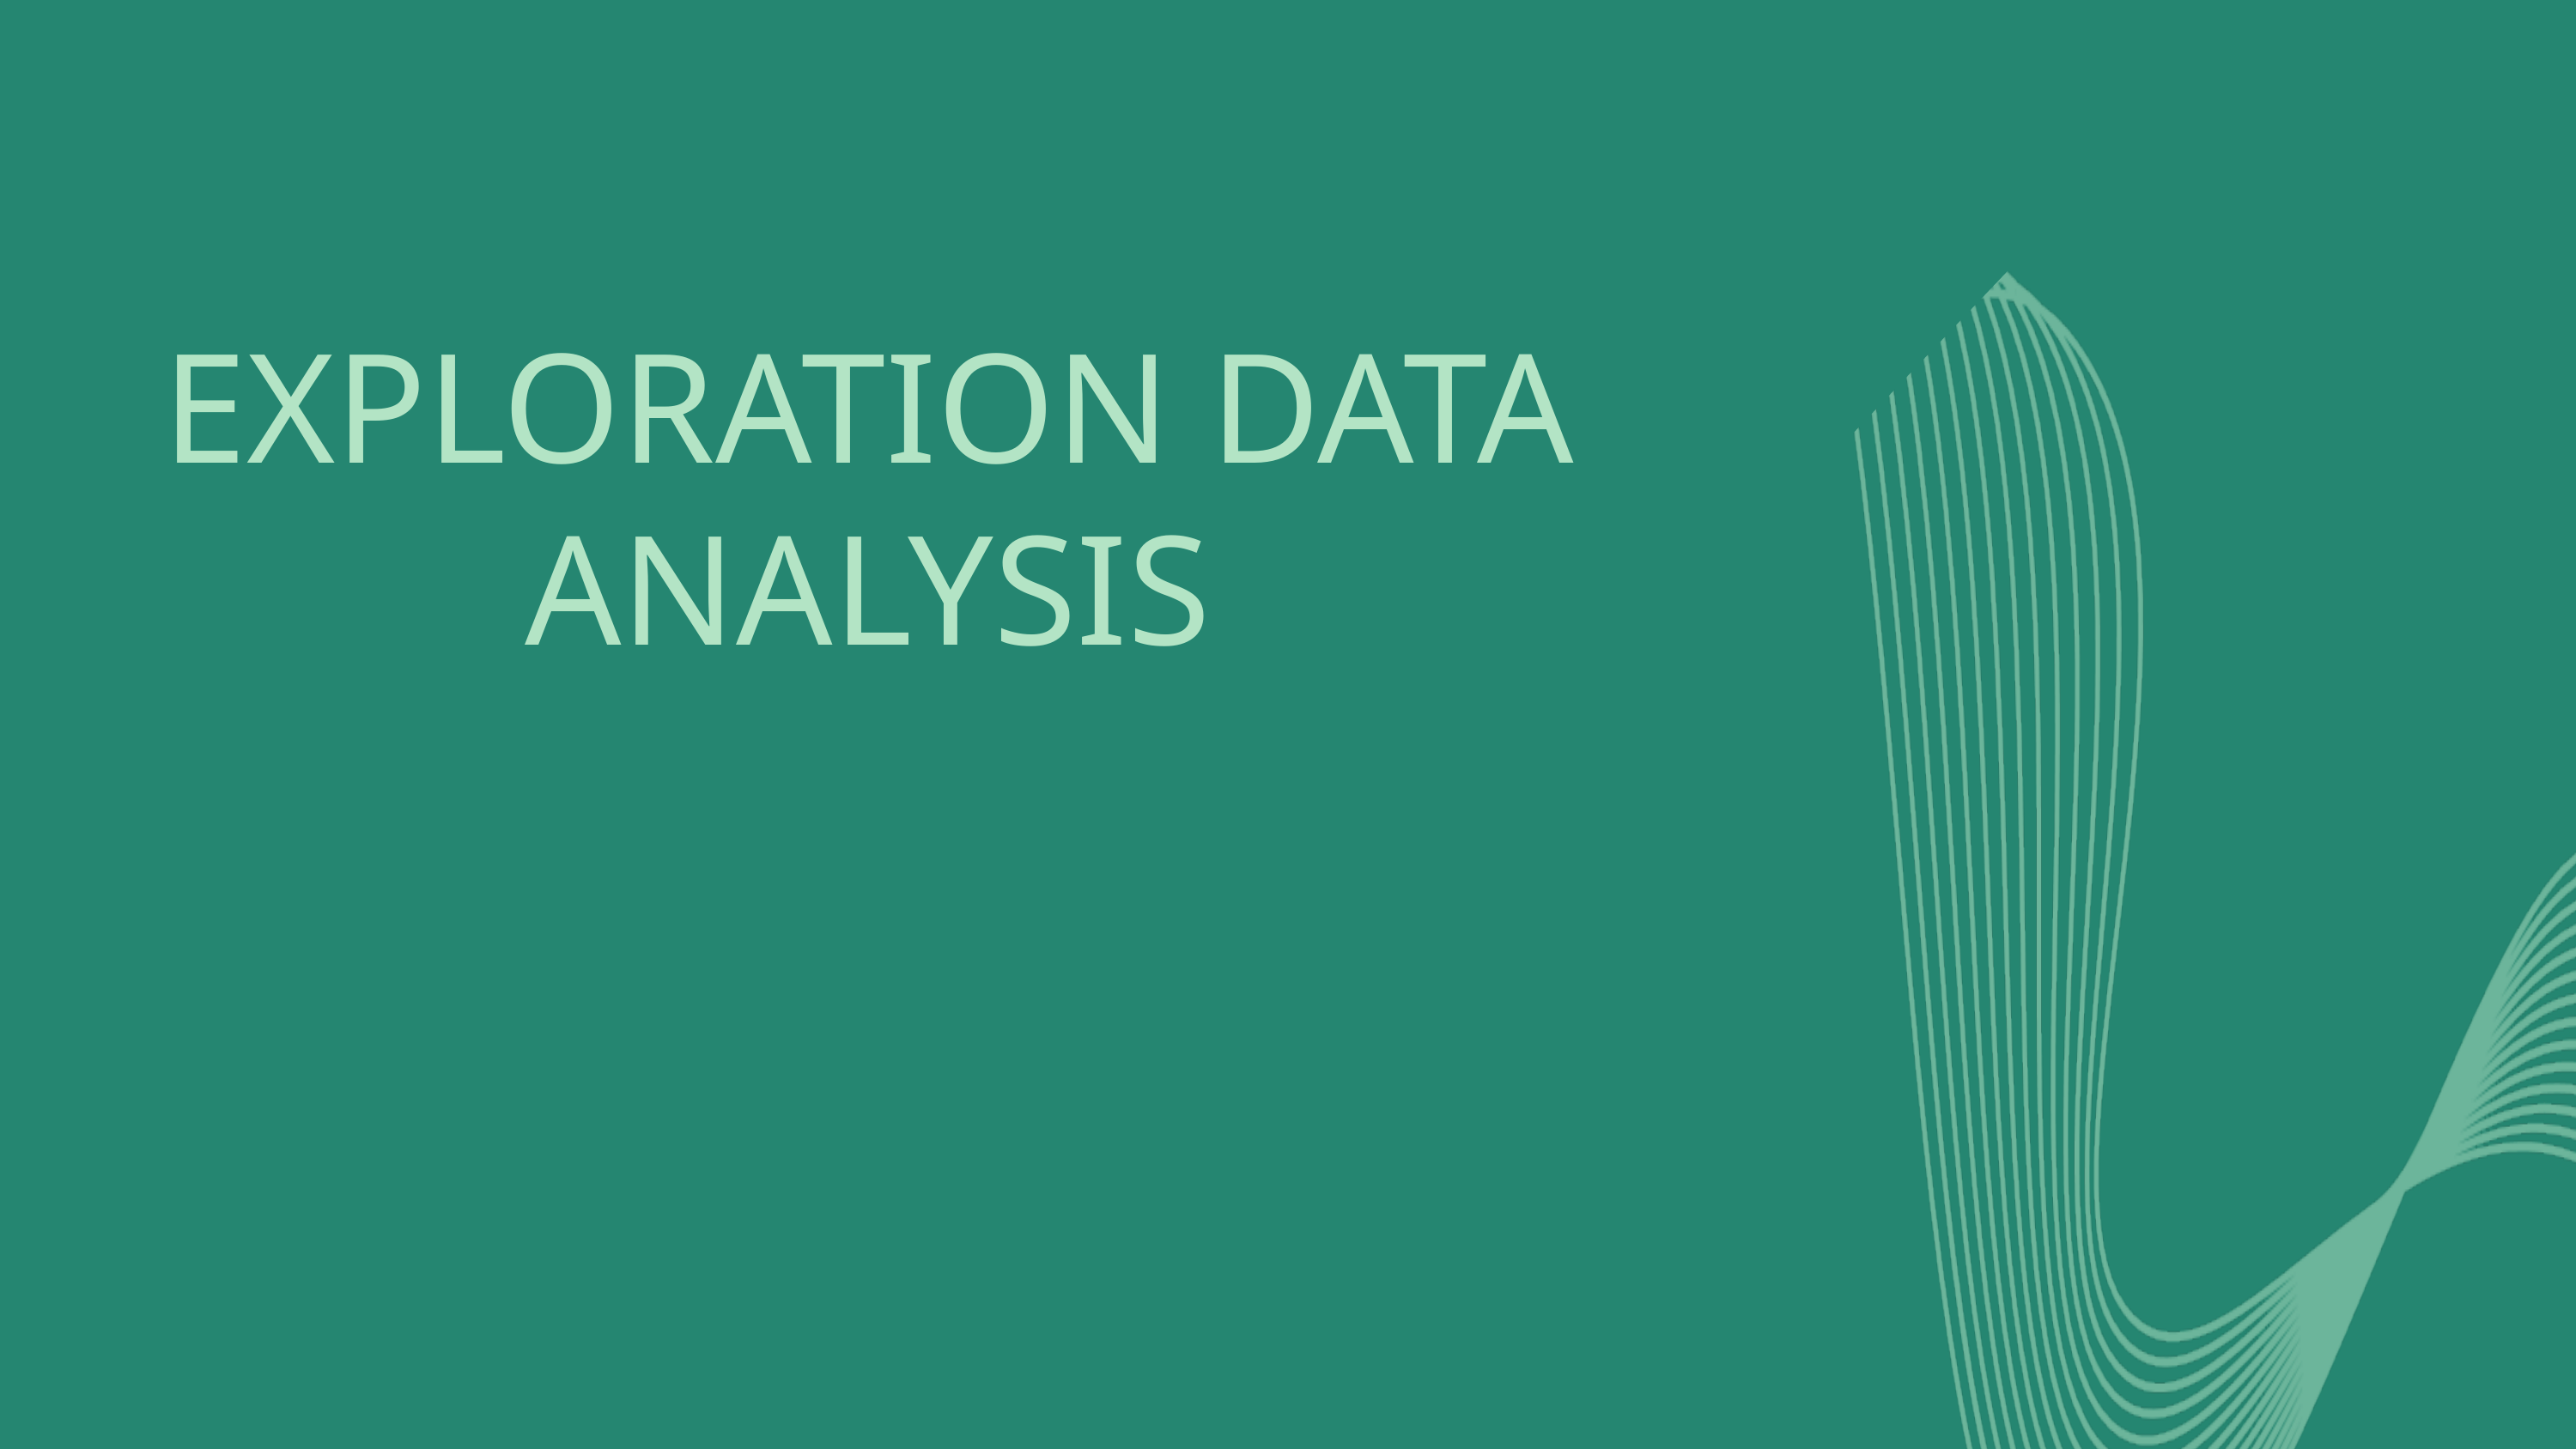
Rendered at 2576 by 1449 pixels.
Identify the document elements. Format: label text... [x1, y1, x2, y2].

text_box EXPLORATION DATA ANALYSIS [41, 312, 1695, 676]
text_box [885, 0, 2576, 1449]
